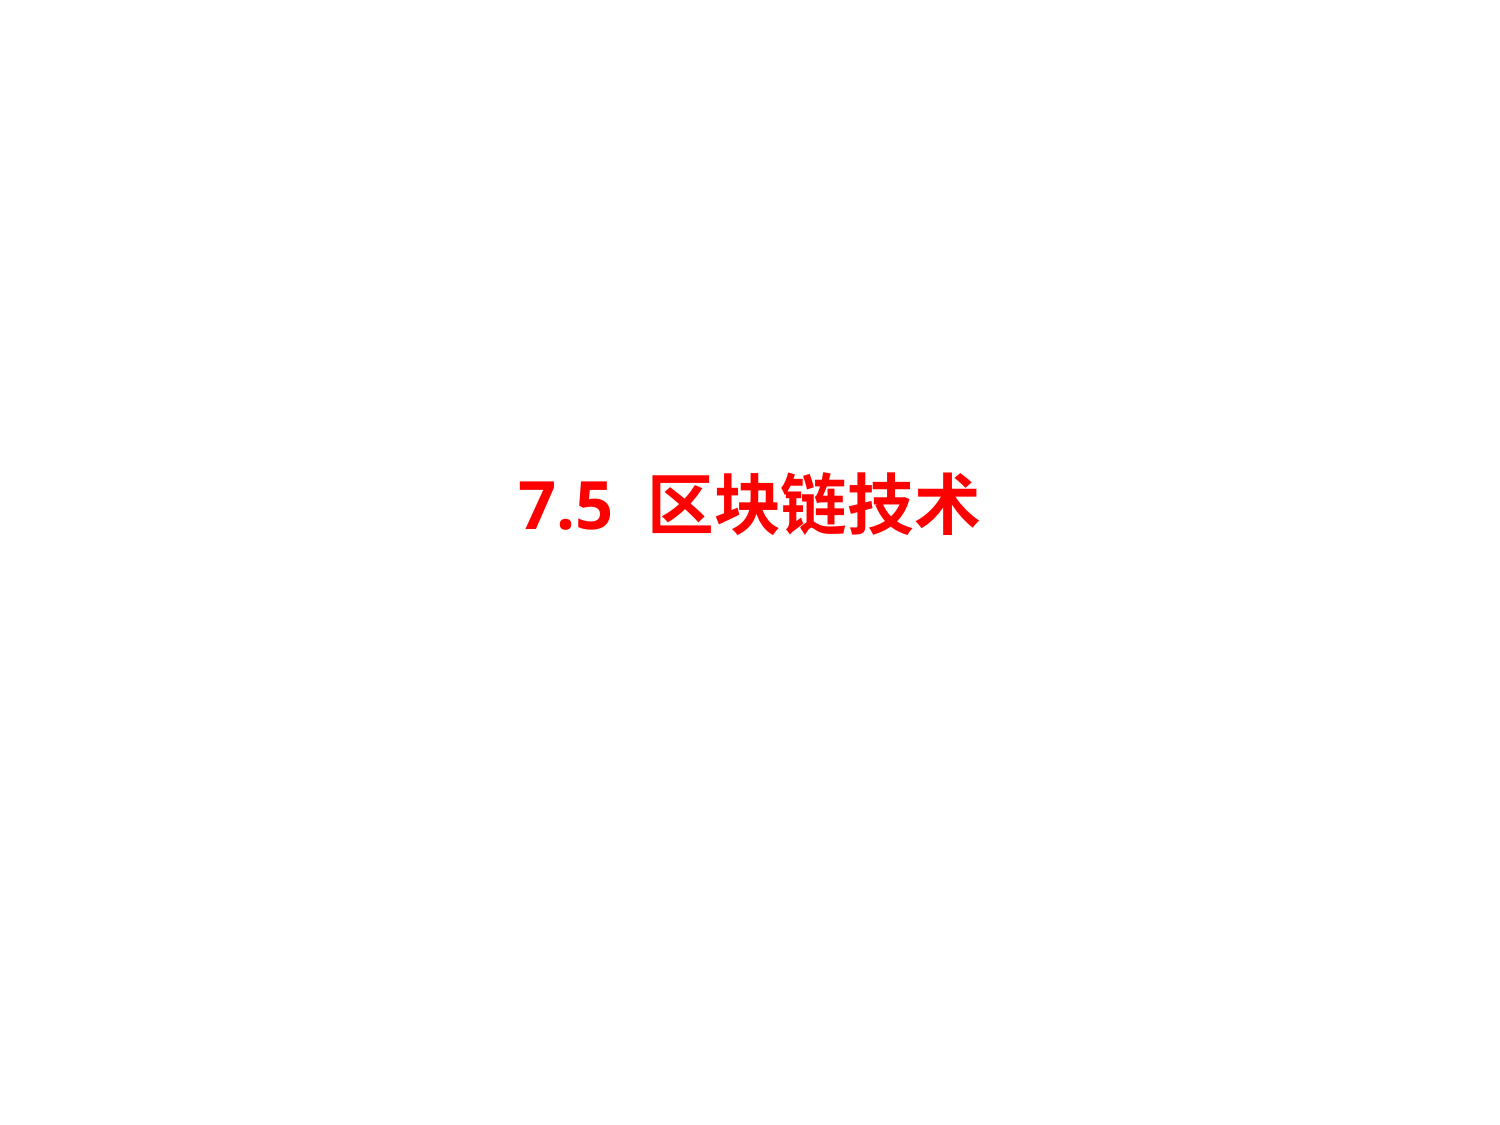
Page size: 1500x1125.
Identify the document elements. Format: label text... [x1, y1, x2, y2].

title 7.5 区块链技术 [75, 408, 1425, 597]
